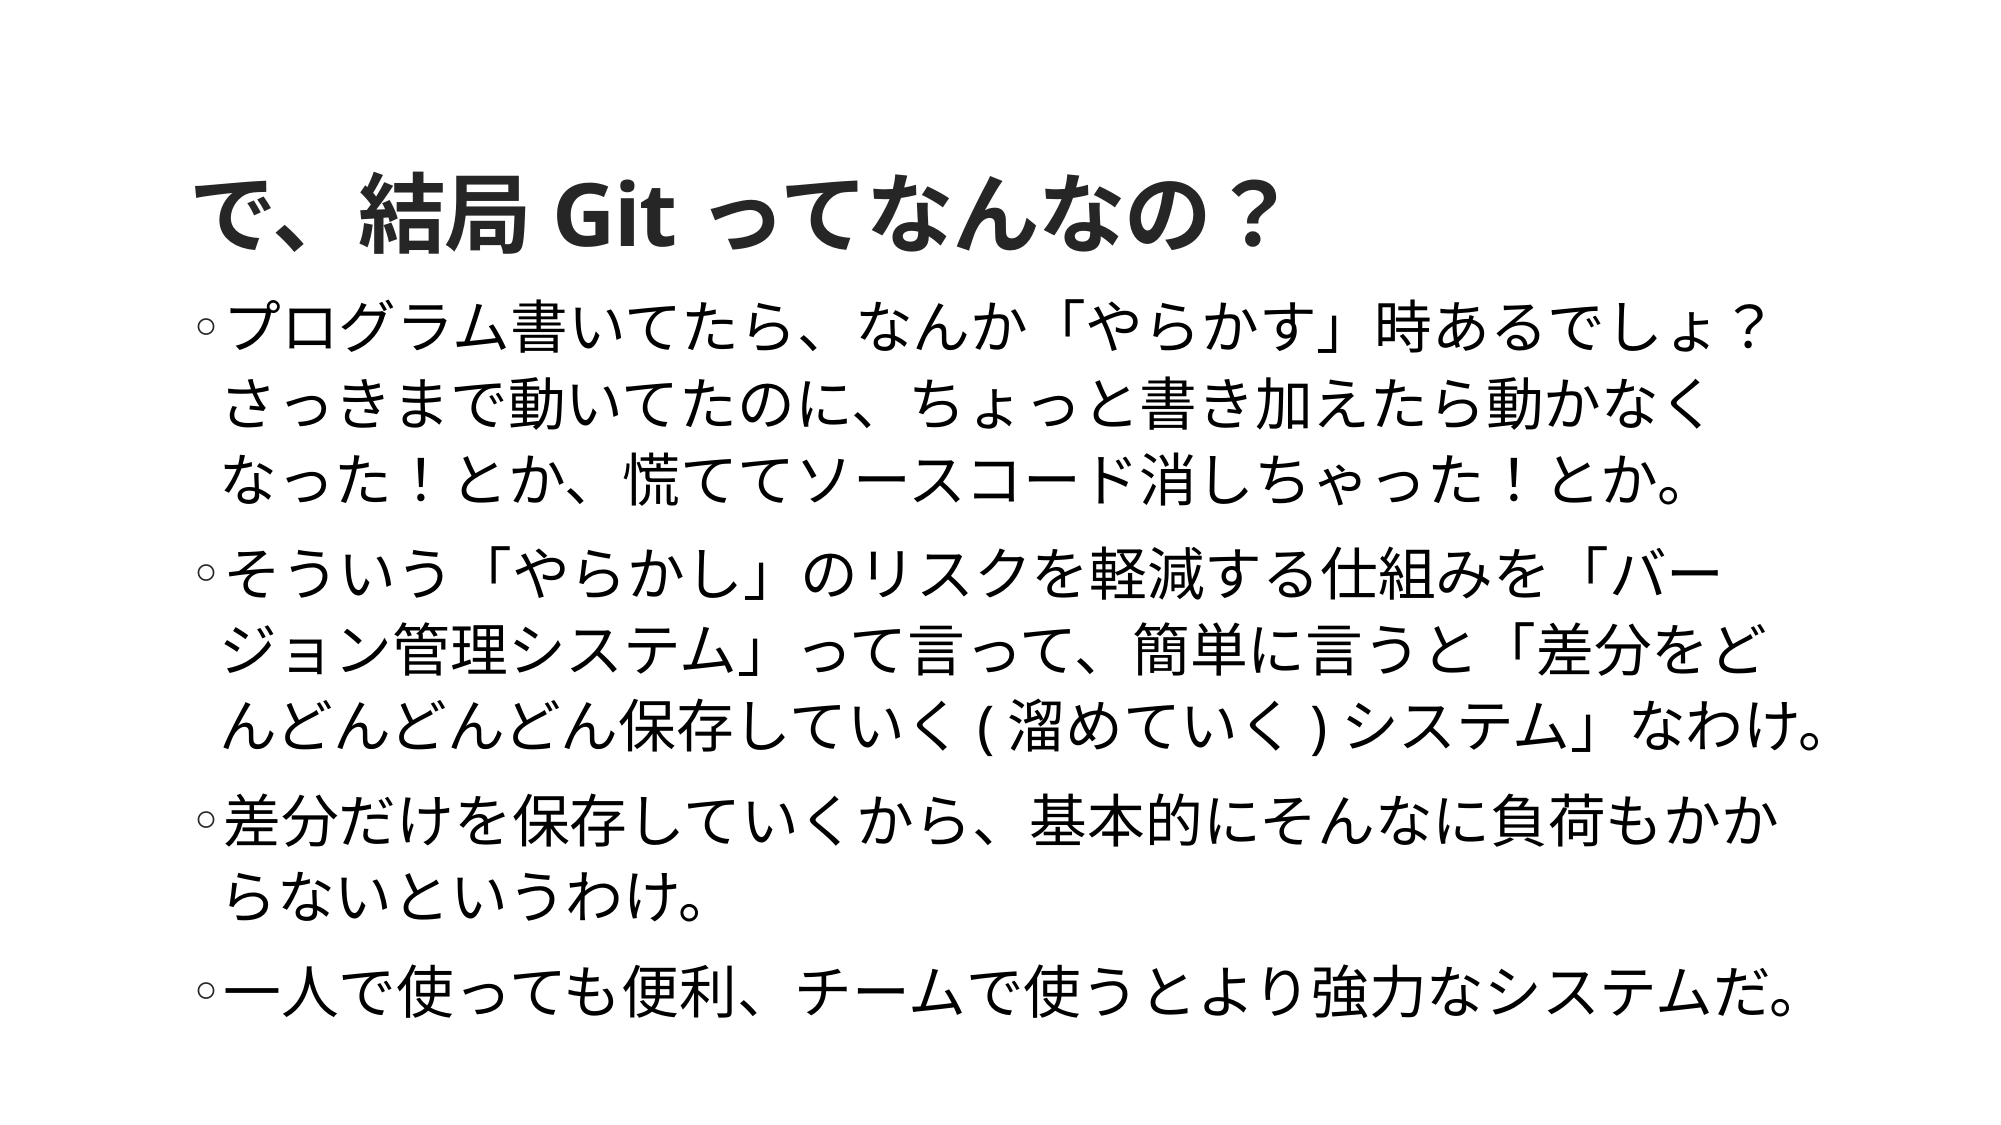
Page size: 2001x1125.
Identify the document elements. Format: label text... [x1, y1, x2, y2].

list プログラム書いてたら、なんか「やらかす」時あるでしょ？ さっきまで動いてたのに、ちょっと書き加えたら動かなくなった！とか、慌ててソースコード消しちゃった！とか。 そういう「やらかし」のリスクを軽減する仕組みを「バージョン管理システム」って言って、簡単に言うと「差分をどんどんどんどん保存していく(溜めていく)システム」なわけ。 差分だけを保存していくから、基本的にそんなに負荷もかからないというわけ。 一人で使っても便利、チームで使うとより強力なシステムだ。 [174, 276, 1825, 1047]
title で、結局Gitってなんなの？ [174, 105, 1825, 276]
